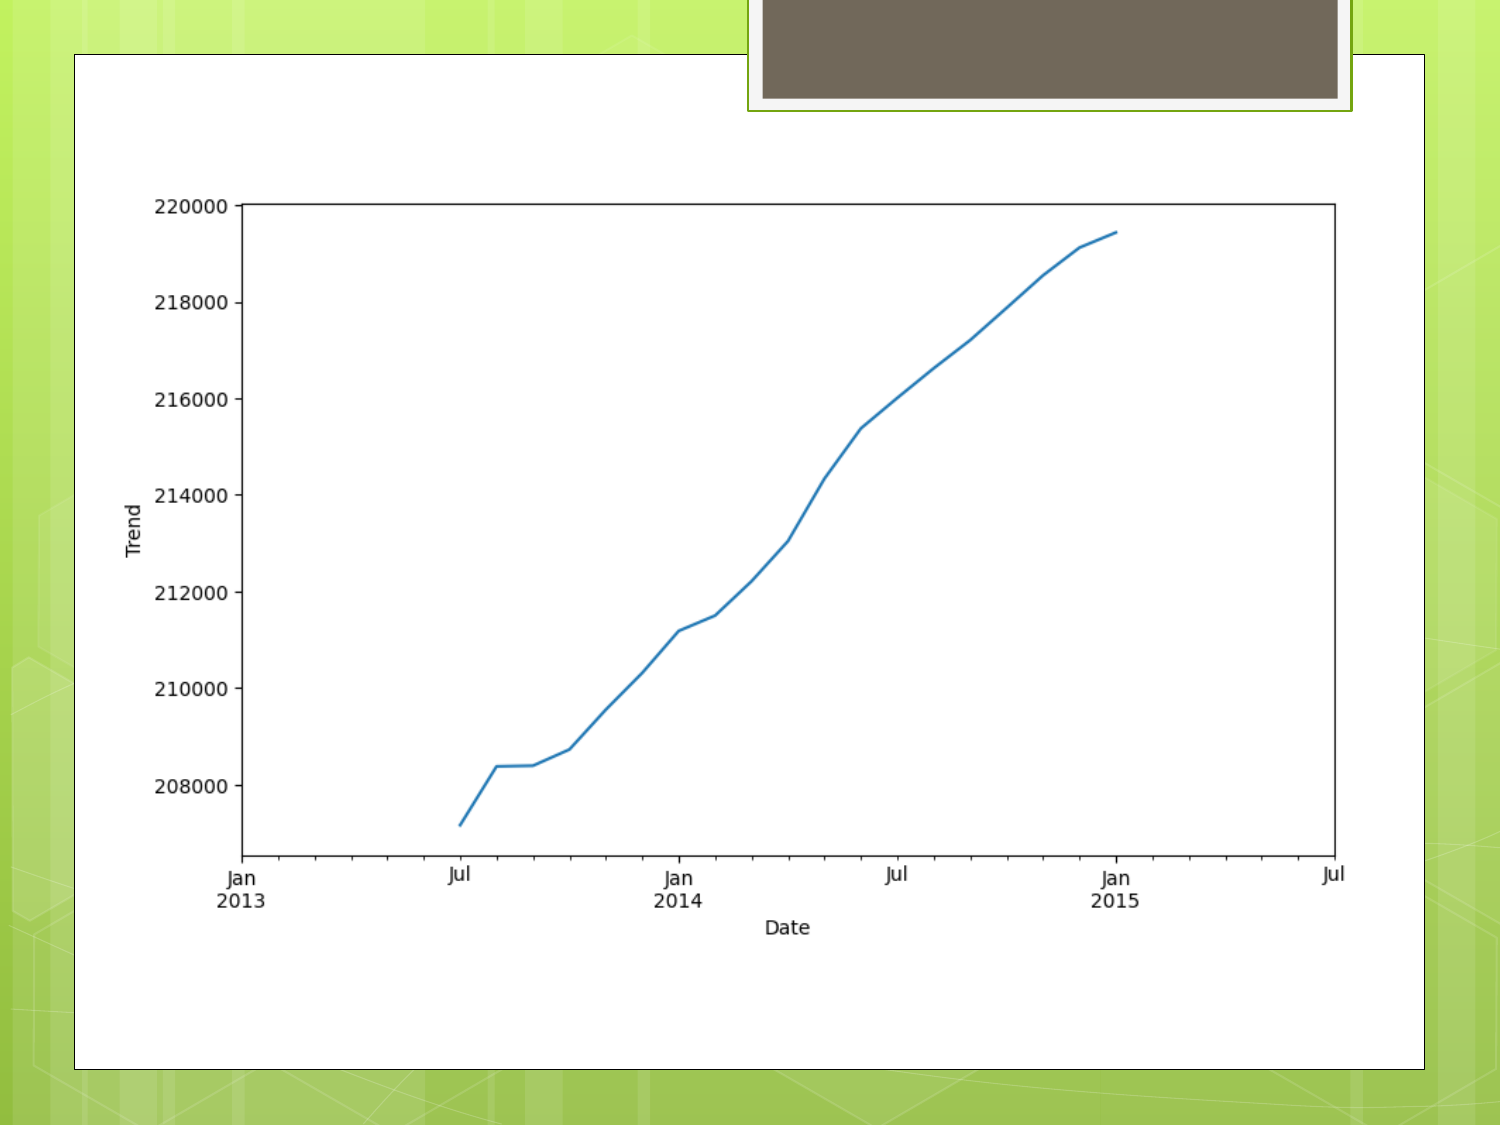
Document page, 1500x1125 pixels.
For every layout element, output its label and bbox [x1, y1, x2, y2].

picture [111, 184, 1361, 954]
